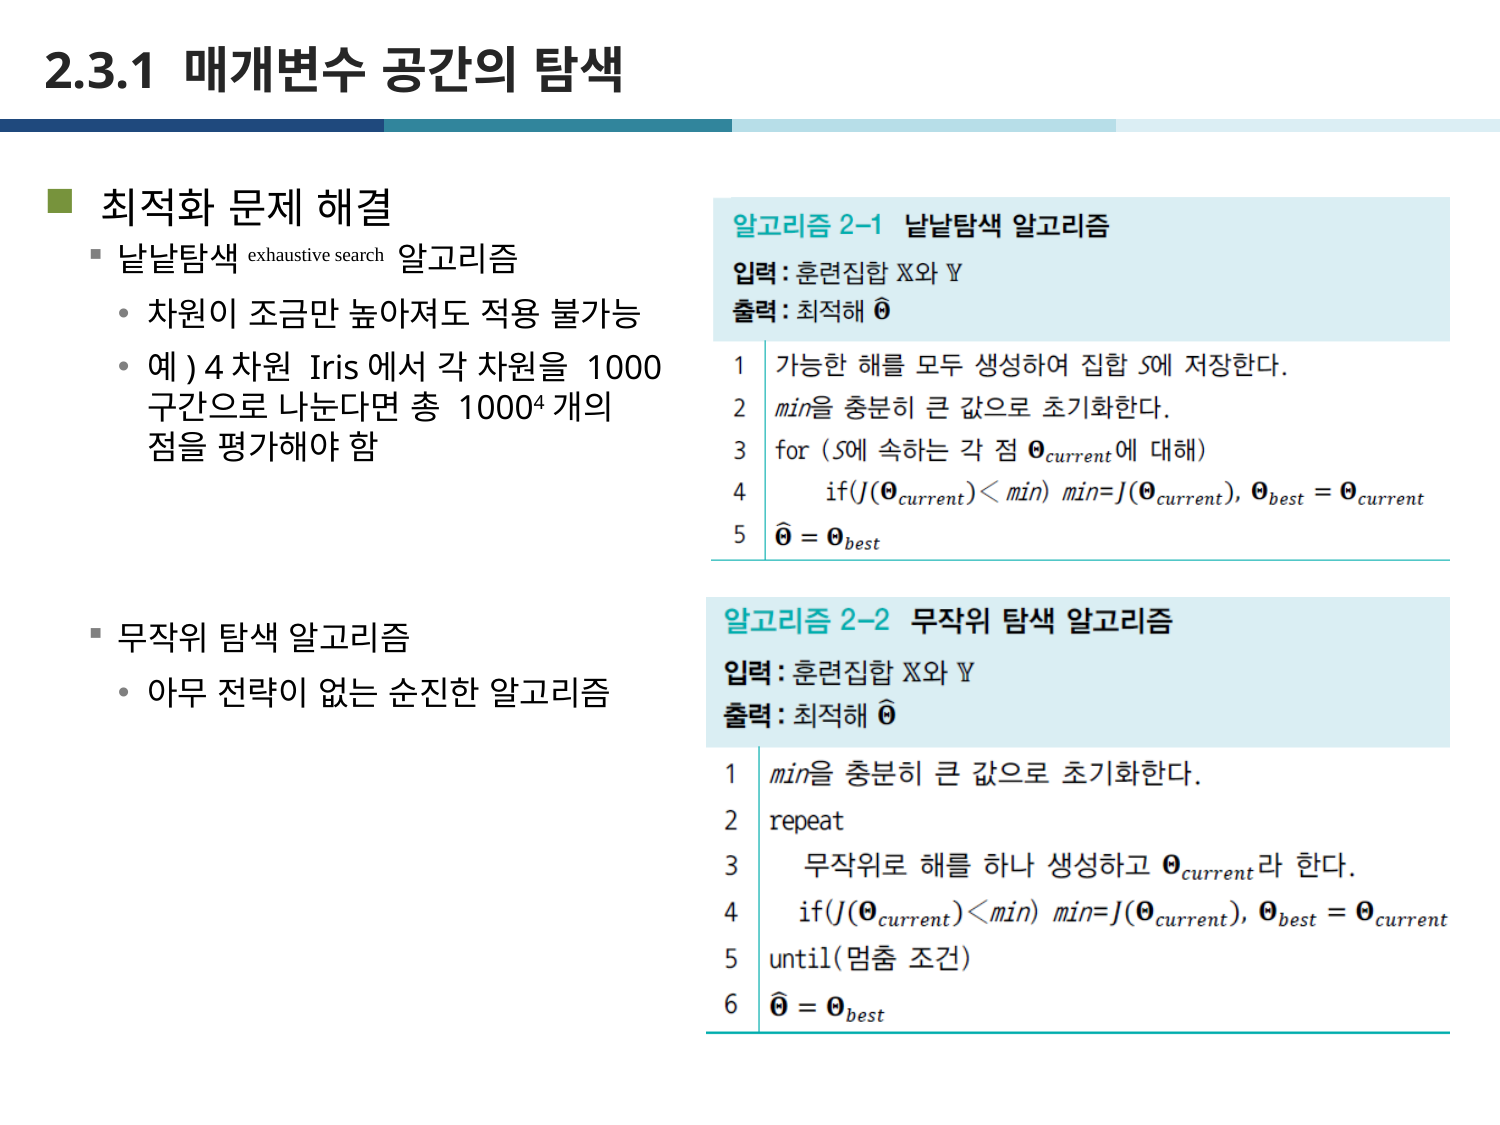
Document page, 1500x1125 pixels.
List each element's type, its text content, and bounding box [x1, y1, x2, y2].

picture [710, 196, 1450, 563]
picture [706, 597, 1450, 1039]
list 최적화 문제 해결 낱낱탐색exhaustive search 알고리즘 차원이 조금만 높아져도 적용 불가능 예) 4차원 Iris에서 각 차원을 1000구간으로 나눈다면 총 10004개의 점을 평가해야 함 무작위 탐색 알고리즘 아무 전략이 없는 순진한 알고리즘 [29, 148, 692, 1083]
title 2.3.1 매개변수 공간의 탐색 [29, 23, 1270, 114]
